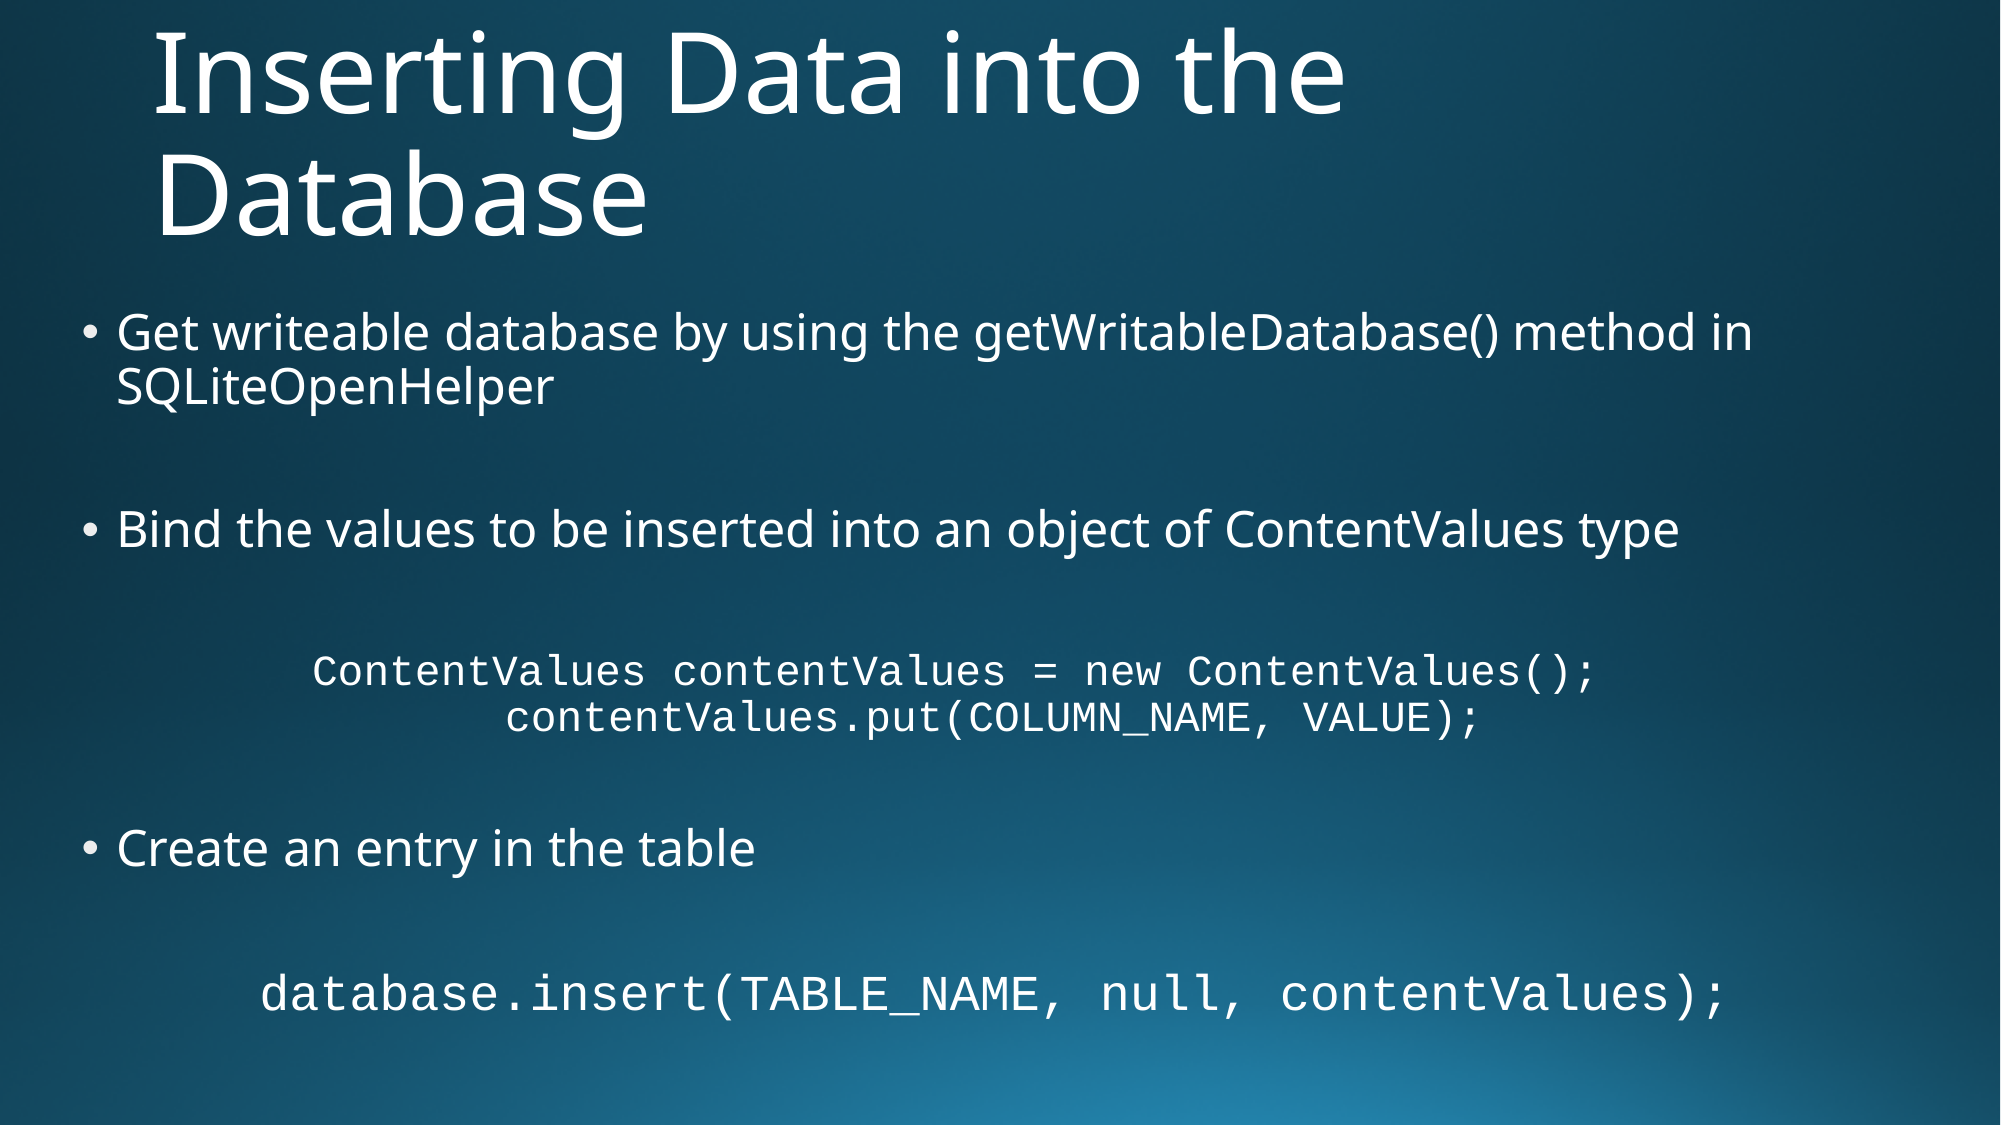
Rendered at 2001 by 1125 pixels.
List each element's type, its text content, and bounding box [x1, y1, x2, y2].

picture [0, 0, 2001, 1125]
title Inserting Data into the Database [137, 29, 1863, 247]
list Get writeable database by using the getWritableDatabase() method in SQLiteOpenHelper Bind the values to be inserted into an object of ContentValues type ContentValues contentValues = new ContentValues(); contentValues.put(COLUMN_NAME, VALUE); Create an entry in the table database.insert(TABLE_NAME, null, contentValues); [66, 299, 1923, 1037]
